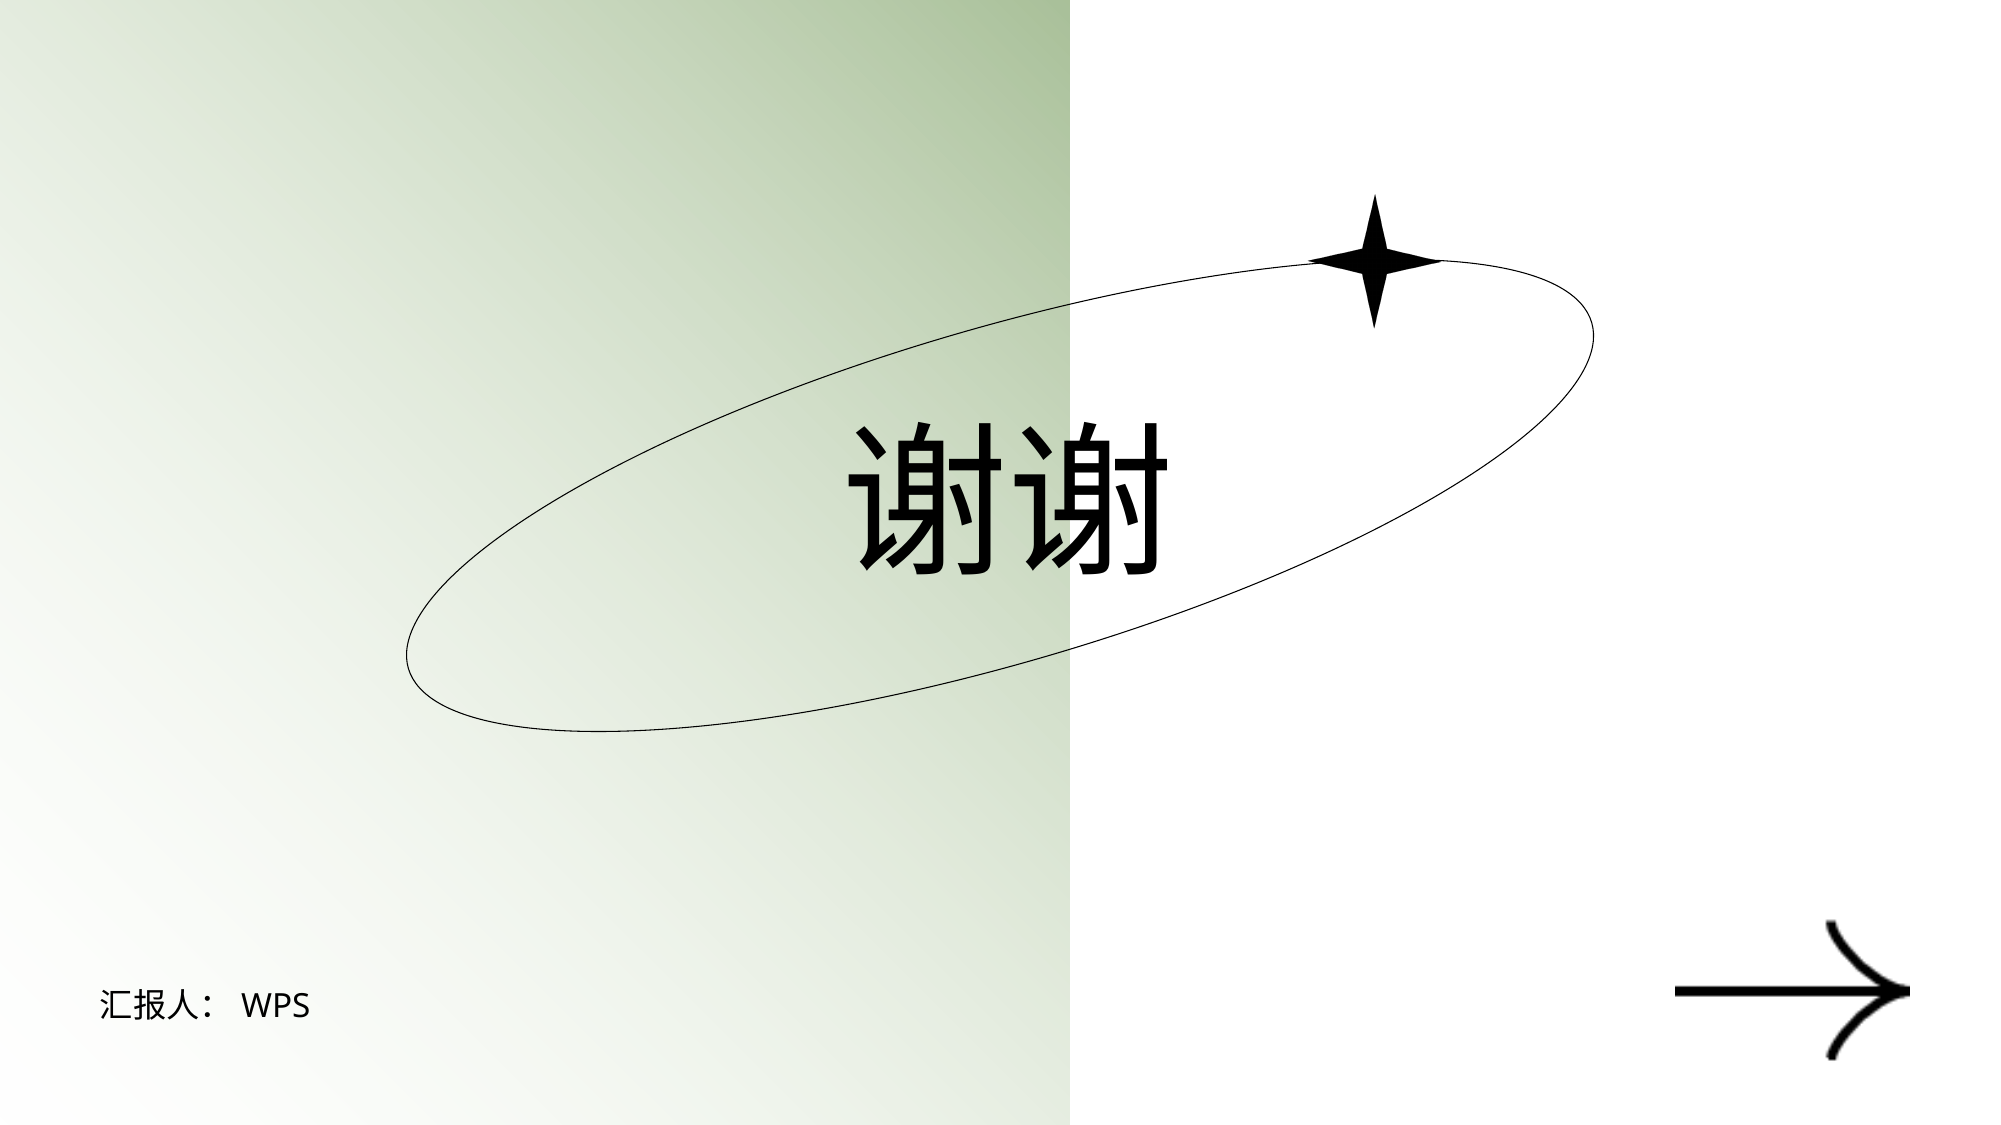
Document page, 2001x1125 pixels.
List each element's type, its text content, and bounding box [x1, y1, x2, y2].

list 汇报人：WPS [84, 937, 502, 1072]
title 谢谢 [250, 320, 1766, 673]
picture [1240, 127, 1509, 320]
picture [1675, 874, 1910, 1110]
